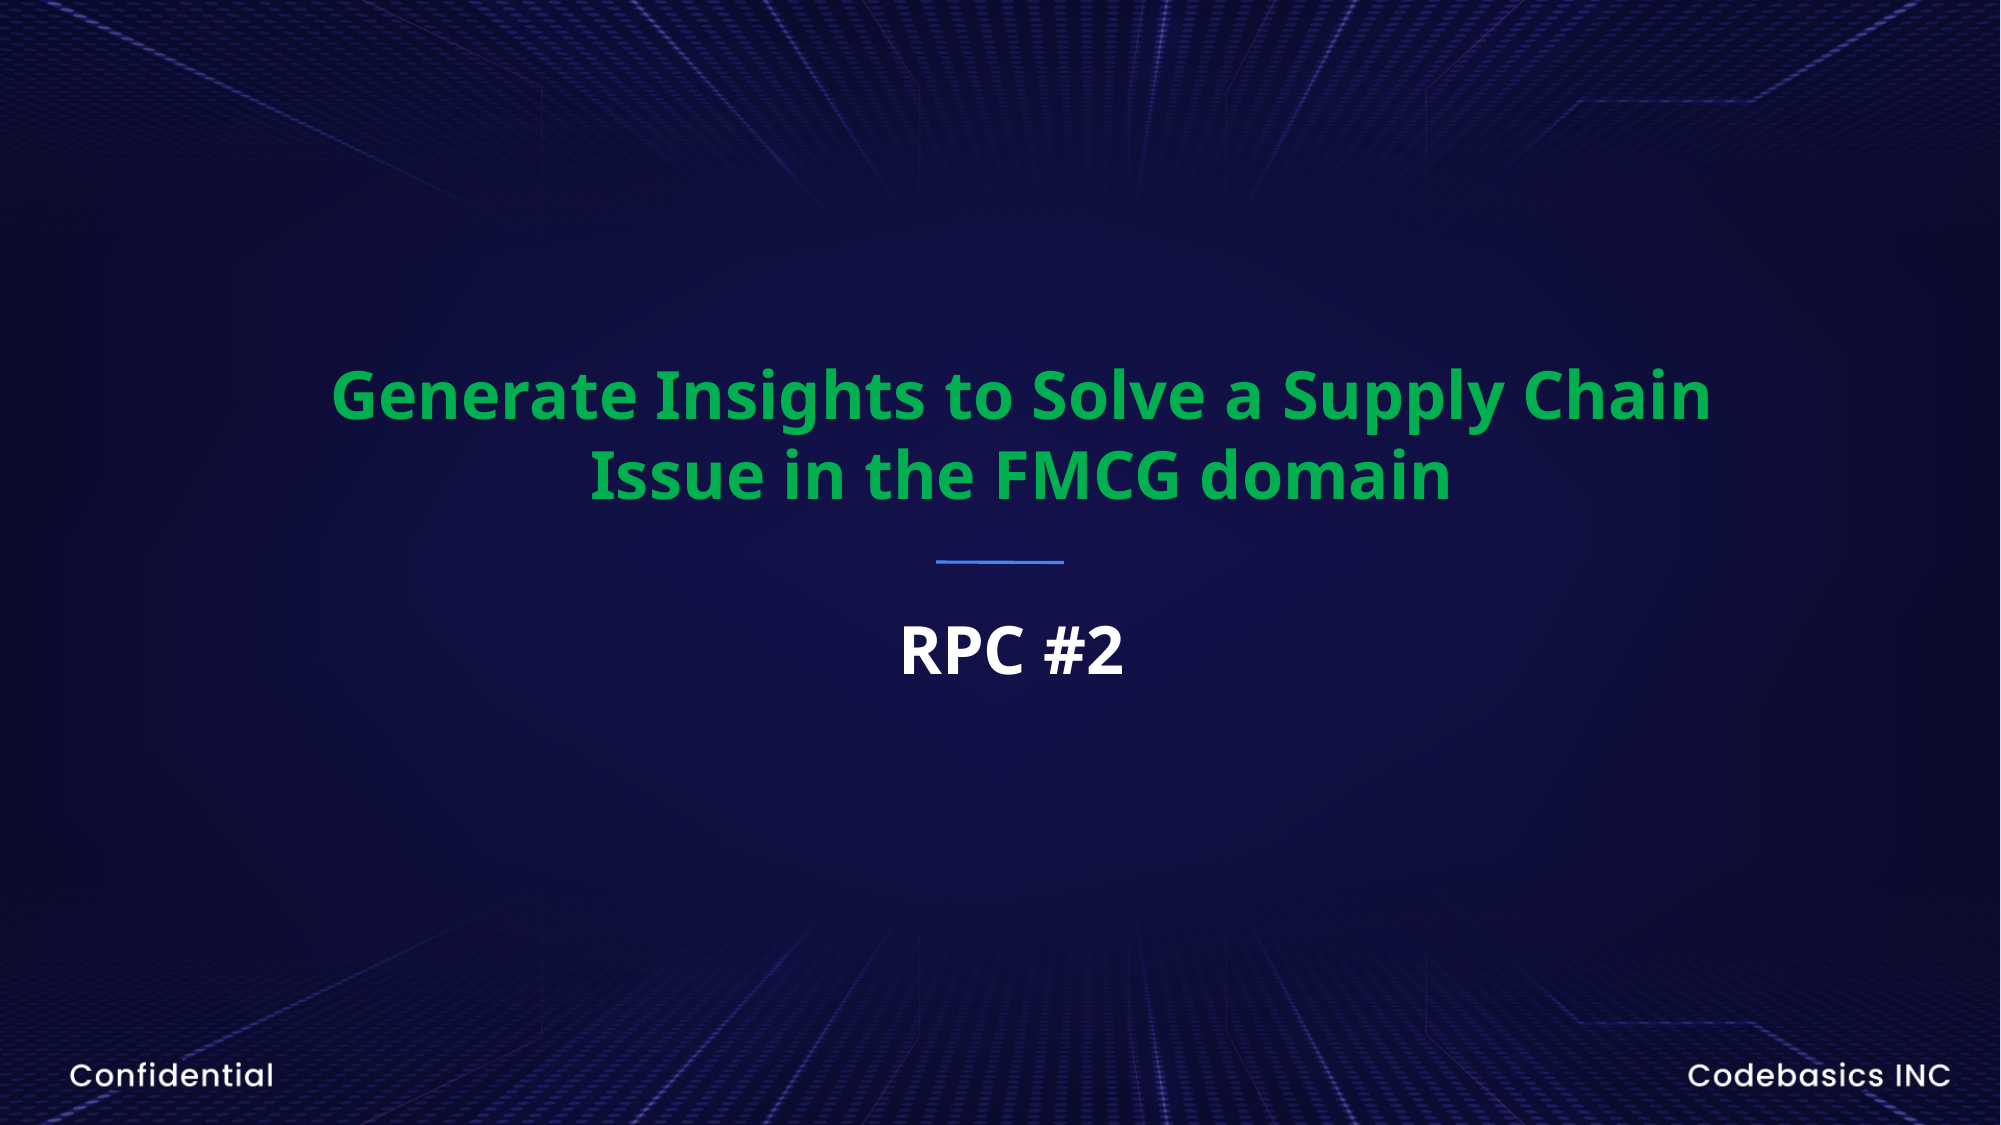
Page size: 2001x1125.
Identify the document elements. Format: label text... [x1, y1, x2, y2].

picture [0, 0, 2001, 1125]
text_box RPC #2 [300, 600, 1724, 696]
text_box Generate Insights to Solve a Supply Chain Issue in the FMCG domain [310, 345, 1734, 600]
